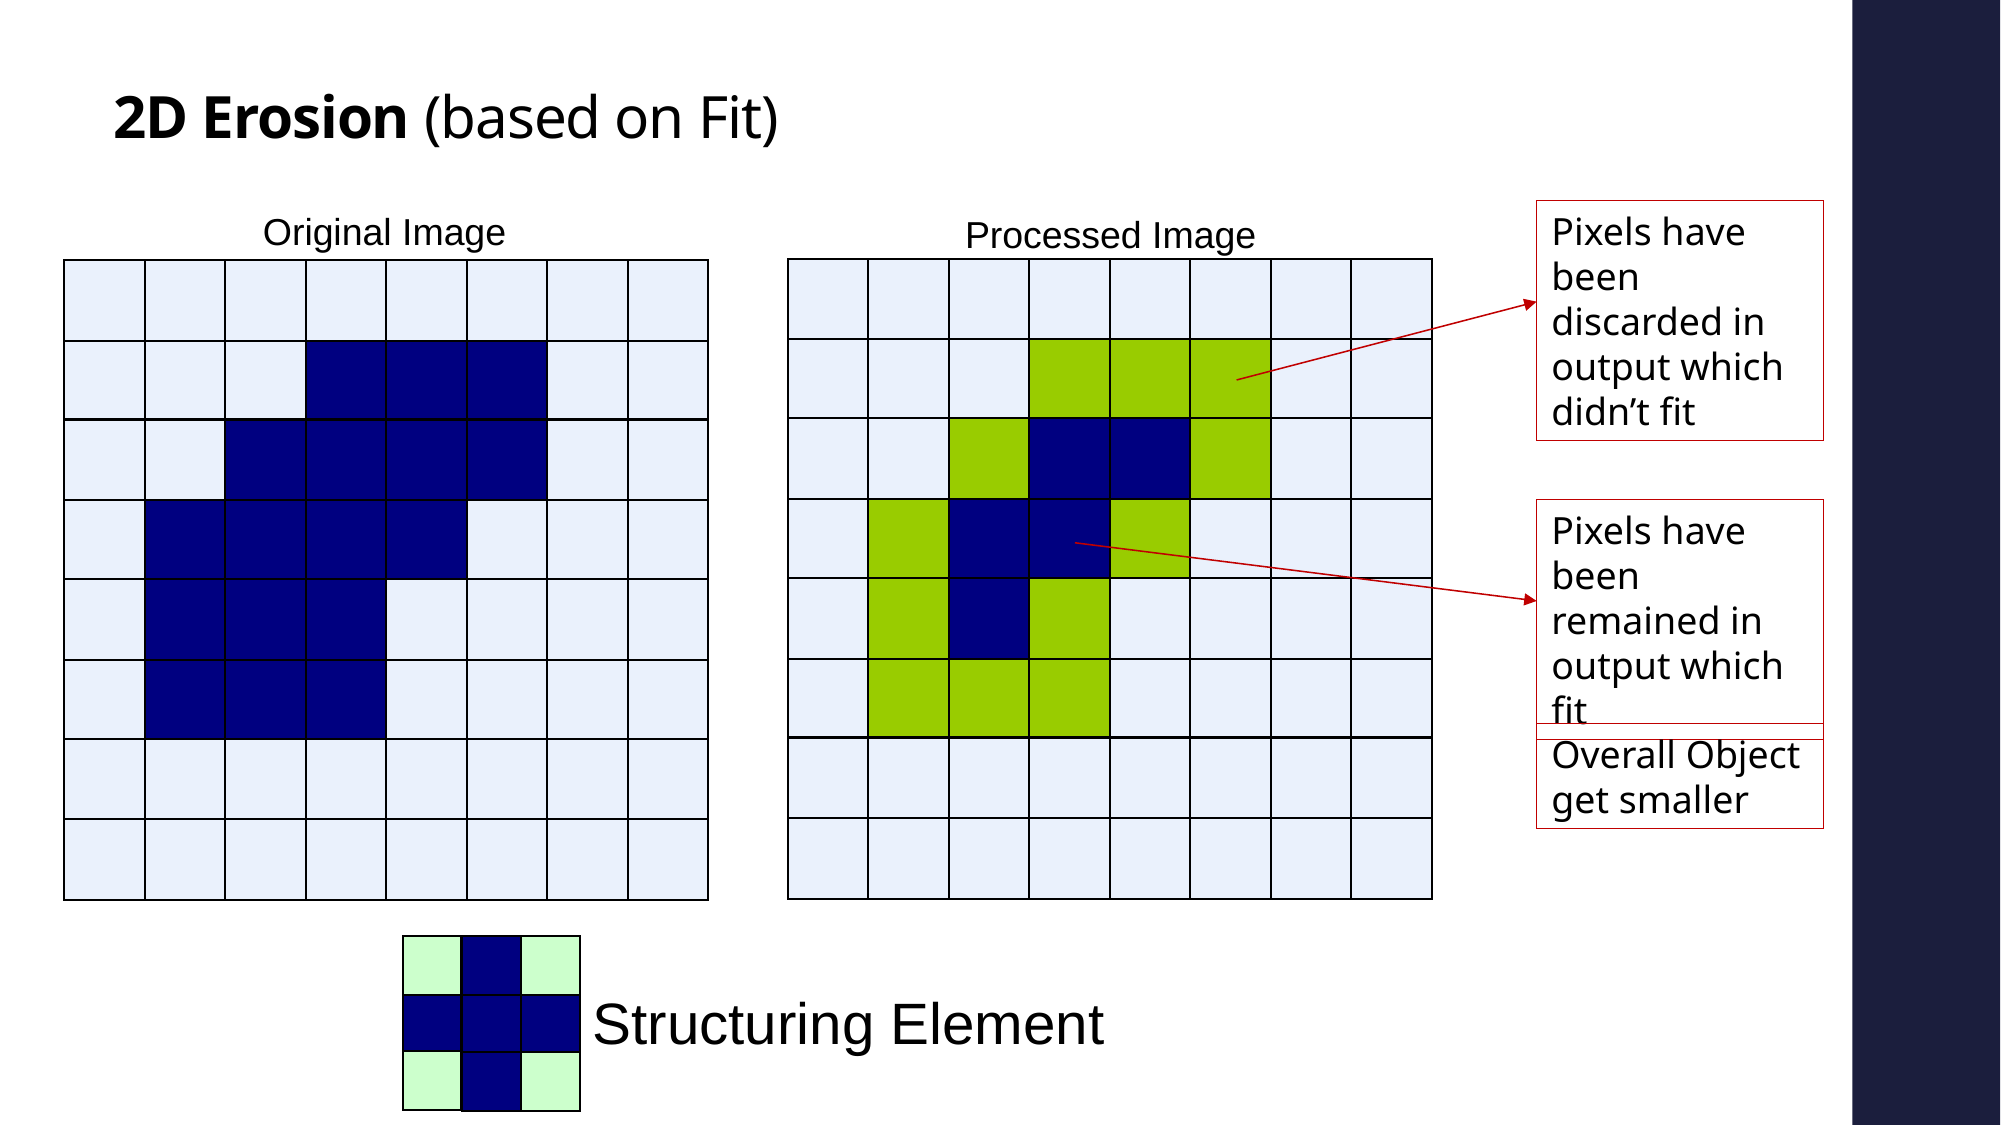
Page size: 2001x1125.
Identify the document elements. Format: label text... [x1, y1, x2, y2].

text_box [1351, 737, 1432, 817]
text_box [787, 578, 868, 658]
text_box [1190, 498, 1270, 538]
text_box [1074, 542, 1537, 602]
text_box [1029, 578, 1109, 658]
text_box [868, 339, 948, 418]
text_box [948, 339, 1029, 418]
text_box [787, 339, 868, 418]
text_box [948, 737, 1029, 817]
text_box [1029, 339, 1109, 418]
text_box [1109, 498, 1190, 538]
text_box [787, 737, 868, 817]
text_box [1029, 817, 1109, 899]
text_box Pixels have been remained in output which fit [1536, 499, 1824, 723]
text_box [1190, 658, 1270, 737]
text_box [1190, 264, 1270, 339]
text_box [402, 935, 581, 1112]
text_box [1351, 658, 1432, 737]
text_box [1109, 418, 1190, 498]
text_box [787, 498, 868, 578]
title 2D Erosion (based on Fit) [98, 56, 1739, 159]
text_box [1109, 658, 1190, 737]
text_box [1029, 264, 1109, 339]
text_box [1190, 737, 1270, 817]
text_box [948, 418, 1029, 498]
text_box [868, 578, 948, 658]
text_box [1190, 610, 1270, 658]
text_box [868, 737, 948, 817]
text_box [1236, 301, 1537, 381]
text_box [948, 578, 1029, 658]
text_box Original Image [248, 200, 522, 255]
text_box [1351, 817, 1432, 899]
text_box Structuring Element [588, 978, 1121, 1064]
text_box [787, 418, 868, 498]
text_box [1109, 610, 1190, 658]
text_box [787, 258, 868, 339]
text_box [1270, 389, 1351, 418]
text_box [1351, 389, 1432, 418]
text_box [1190, 339, 1270, 418]
text_box [1109, 264, 1190, 339]
text_box [948, 817, 1029, 899]
text_box [1109, 737, 1190, 817]
text_box [1270, 817, 1351, 899]
text_box [1351, 498, 1432, 538]
text_box [1351, 418, 1432, 498]
text_box [1270, 498, 1351, 538]
text_box [948, 498, 1029, 578]
text_box [1351, 258, 1432, 296]
text_box Pixels have been discarded in output which didn’t fit [1536, 200, 1824, 441]
text_box [1109, 339, 1190, 418]
text_box [1270, 610, 1351, 658]
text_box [63, 259, 709, 901]
text_box [868, 658, 948, 737]
text_box [1029, 498, 1109, 578]
text_box [868, 498, 948, 578]
text_box [1029, 658, 1109, 737]
text_box [868, 258, 948, 339]
text_box [1190, 817, 1270, 899]
text_box [1270, 658, 1351, 737]
text_box [1190, 418, 1270, 498]
text_box [1351, 610, 1432, 658]
text_box [868, 817, 948, 899]
text_box Overall Object get smaller [1536, 723, 1824, 829]
text_box [948, 658, 1029, 737]
text_box [1270, 258, 1351, 296]
text_box [1029, 418, 1109, 498]
text_box [787, 817, 868, 899]
text_box [1270, 418, 1351, 498]
text_box [1270, 737, 1351, 817]
text_box [948, 258, 1029, 339]
text_box [1109, 817, 1190, 899]
text_box Processed Image [950, 203, 1272, 264]
text_box [787, 658, 868, 737]
text_box [868, 418, 948, 498]
text_box [1029, 737, 1109, 817]
